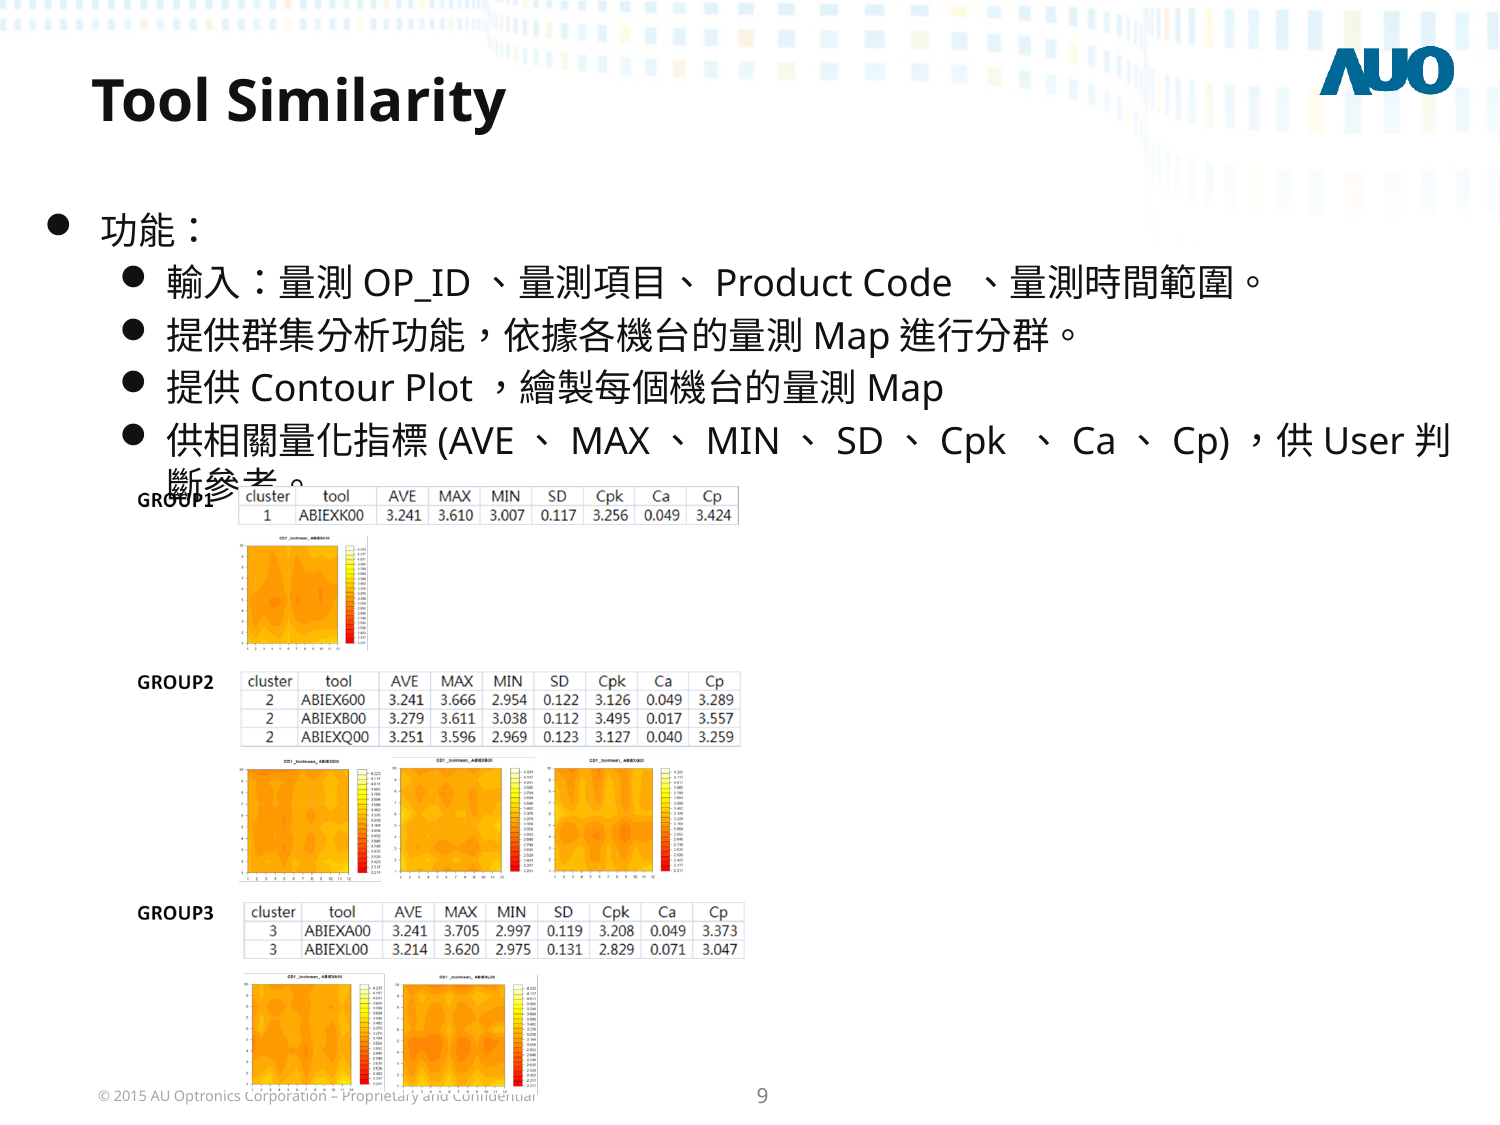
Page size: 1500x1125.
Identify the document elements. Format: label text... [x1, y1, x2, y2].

picture [0, 0, 1500, 1125]
list 功能： 輸入：量測OP_ID、量測項目、Product Code 、量測時間範圍。 提供群集分析功能，依據各機台的量測Map進行分群。 提供Contour Plot，繪製每個機台的量測Map 供相關量化指標(AVE、MAX、MIN、SD、Cpk 、Ca、Cp)，供User判斷參考。 [29, 199, 1500, 436]
picture [1424, 57, 1438, 84]
title Tool Similarity [76, 55, 1341, 199]
